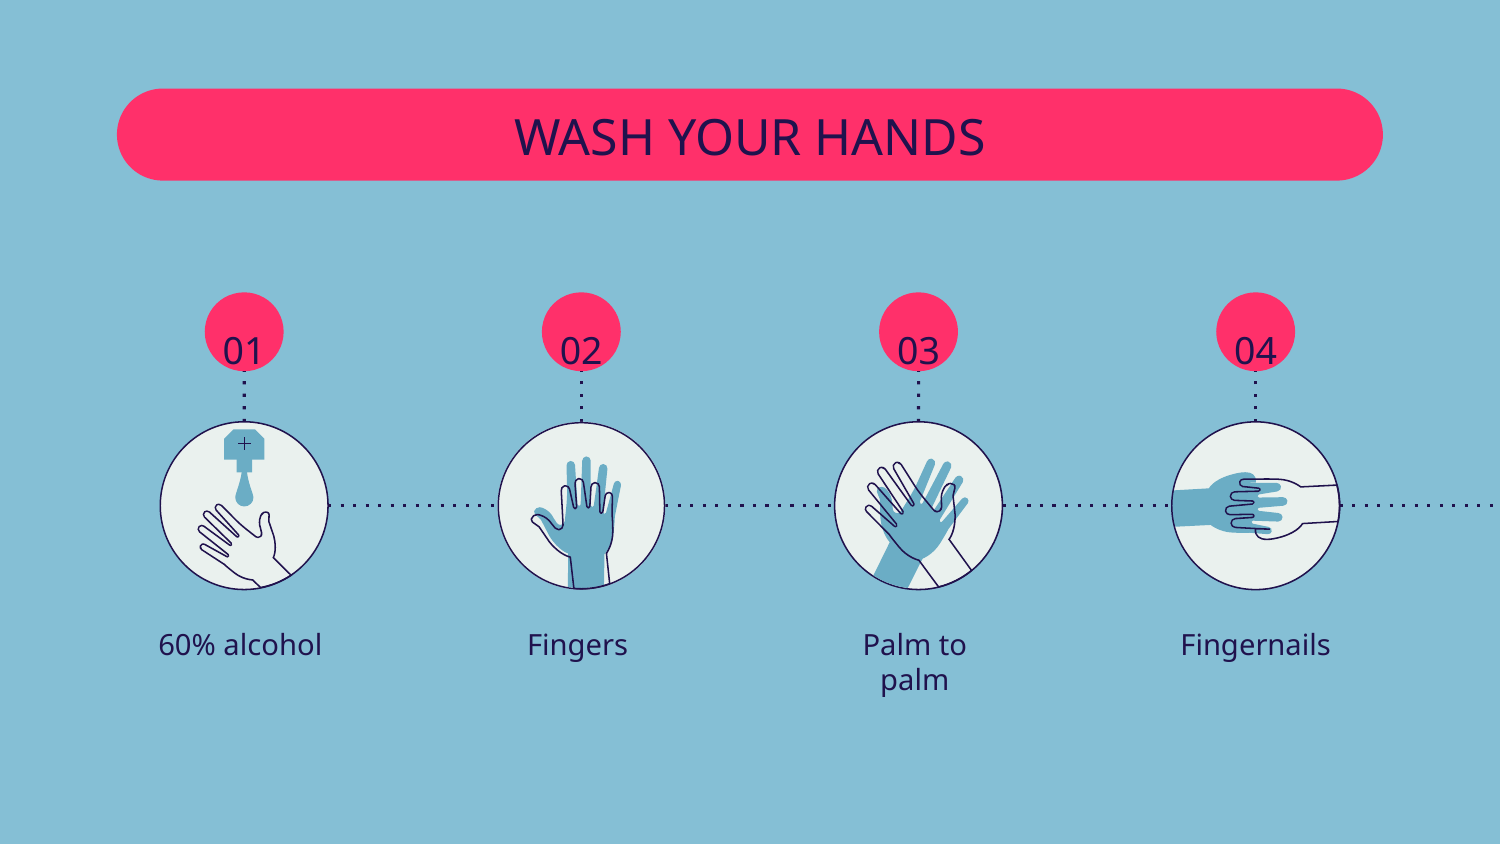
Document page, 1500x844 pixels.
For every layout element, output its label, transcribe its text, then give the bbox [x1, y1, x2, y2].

text_box [223, 365, 266, 372]
text_box 60% alcohol [137, 611, 352, 704]
text_box Palm to palm [811, 611, 1026, 704]
text_box 02 [514, 303, 649, 365]
text_box [1234, 365, 1277, 372]
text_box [1170, 420, 1341, 591]
text_box [891, 292, 946, 303]
title WASH YOUR HANDS [154, 90, 1346, 181]
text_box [833, 420, 1004, 591]
text_box [897, 365, 940, 372]
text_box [159, 420, 330, 591]
text_box Fingers [474, 611, 689, 704]
text_box 03 [851, 303, 986, 365]
text_box Fingernails [1148, 611, 1363, 704]
text_box 04 [1188, 303, 1323, 365]
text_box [497, 421, 666, 590]
text_box [560, 365, 603, 372]
text_box [1228, 292, 1283, 303]
text_box [554, 292, 609, 303]
text_box [217, 292, 272, 303]
text_box 01 [176, 303, 312, 365]
